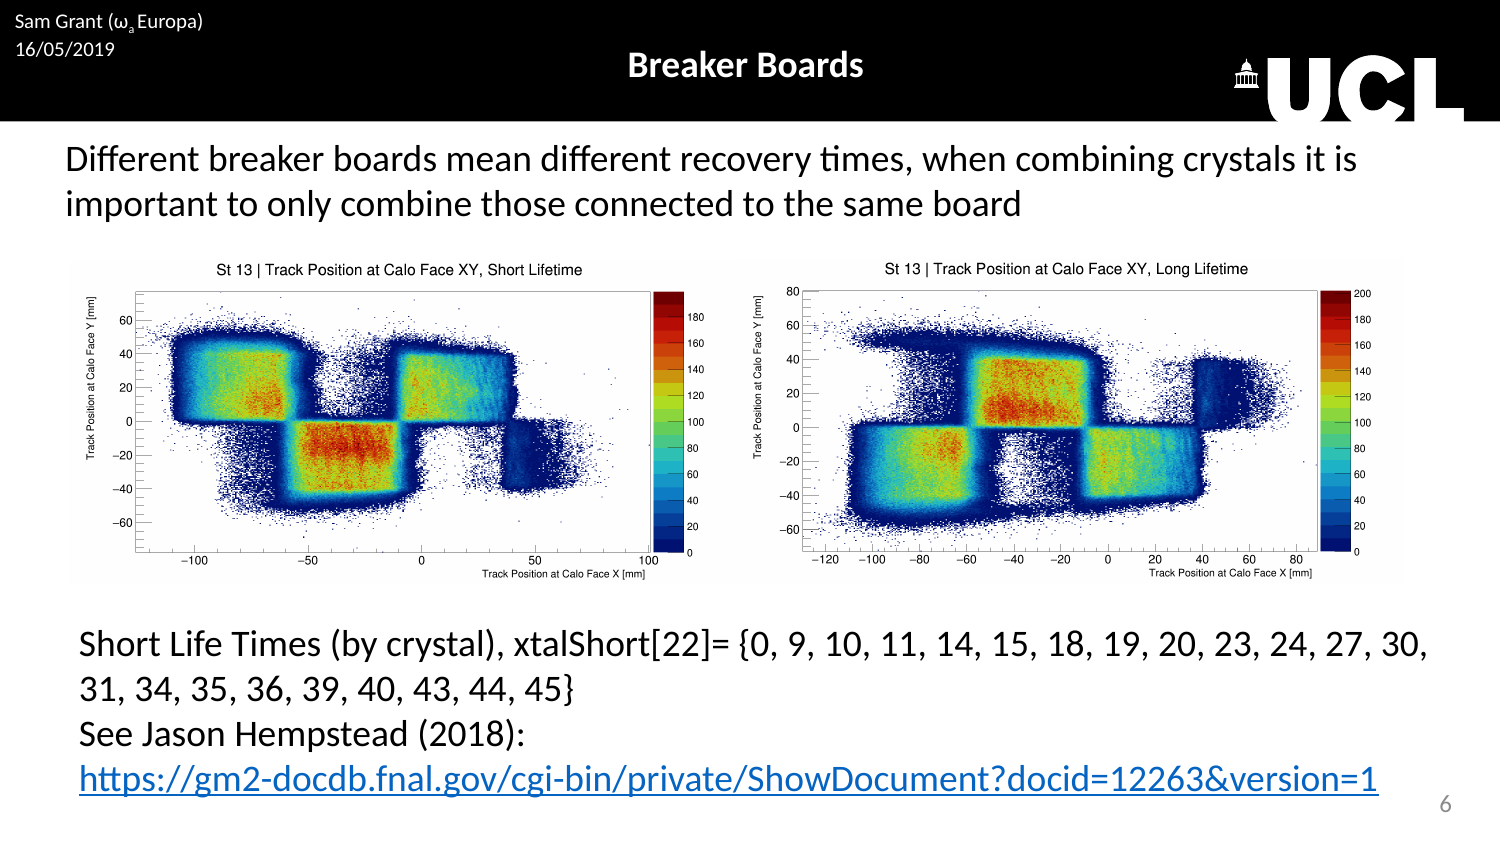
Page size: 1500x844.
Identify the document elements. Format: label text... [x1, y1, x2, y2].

picture [69, 258, 1404, 585]
text_box Different breaker boards mean different recovery times, when combining crystals it is important to only combine those connected to the same board [50, 126, 1423, 277]
picture [1234, 58, 1259, 88]
text_box Breaker Boards [291, 32, 1209, 93]
text_box Short Life Times (by crystal), xtalShort[22]= {0, 9, 10, 11, 14, 15, 18, 19, 20, 23, 24, 27, 30, 31, 34, 35, 36, 39, 40, 43, 44, 45} See Jason Hempstead (2018): https://gm2-docdb.fnal.gov/cgi-bin/private/ShowDocument?docid=12263&version=1 [64, 611, 1468, 844]
